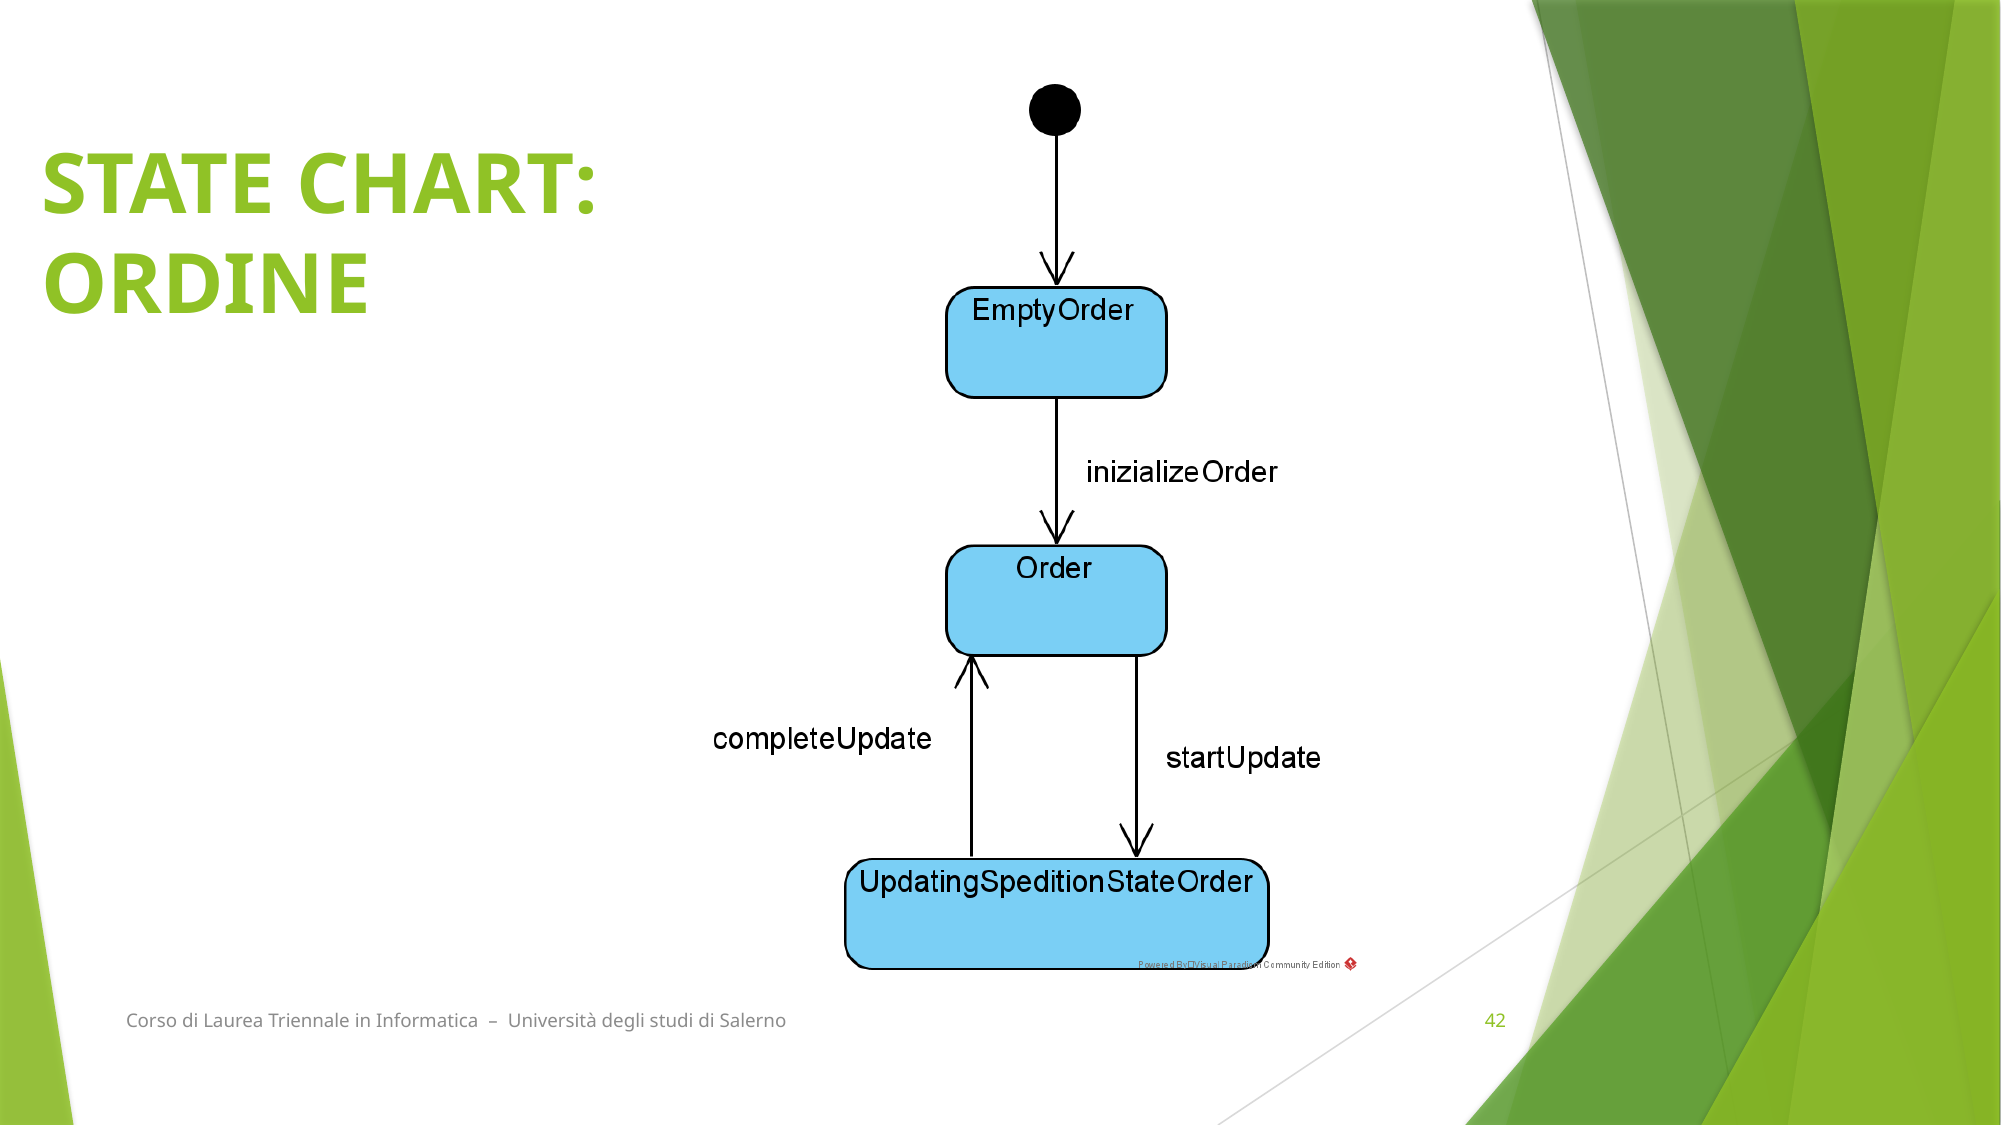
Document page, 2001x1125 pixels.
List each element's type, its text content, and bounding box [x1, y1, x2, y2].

title STATE CHART: ORDINE [26, 38, 1437, 339]
picture [681, 78, 1361, 980]
footer Corso di Laurea Triennale in Informatica – Università degli studi di Salerno [111, 991, 1145, 1051]
slide_number 42 [1409, 991, 1522, 1051]
